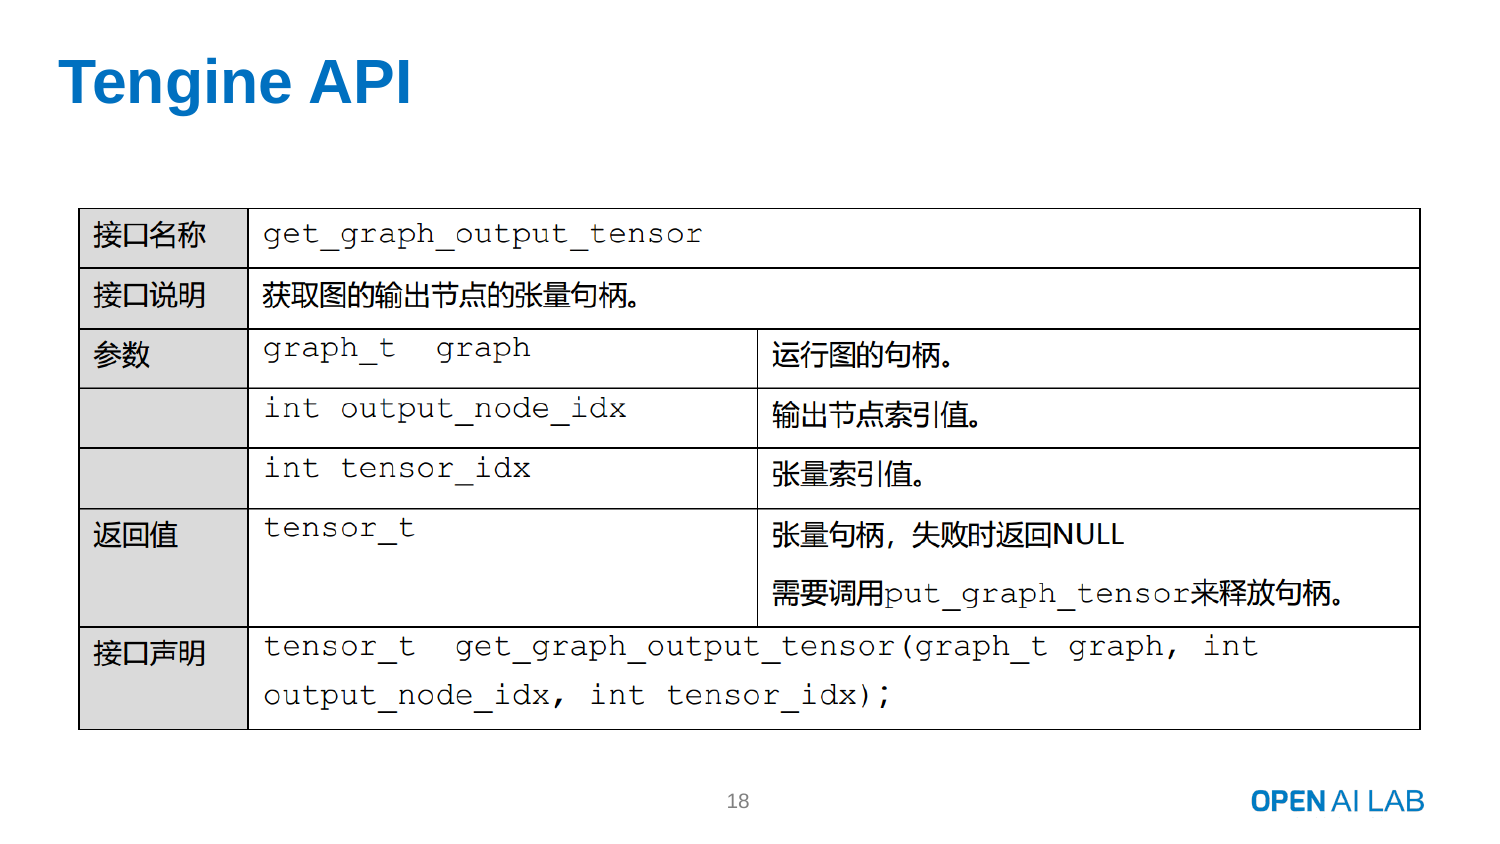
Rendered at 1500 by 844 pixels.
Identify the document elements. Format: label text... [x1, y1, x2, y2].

title Tengine API [59, 41, 1433, 113]
picture [1242, 775, 1433, 827]
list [59, 191, 1433, 738]
